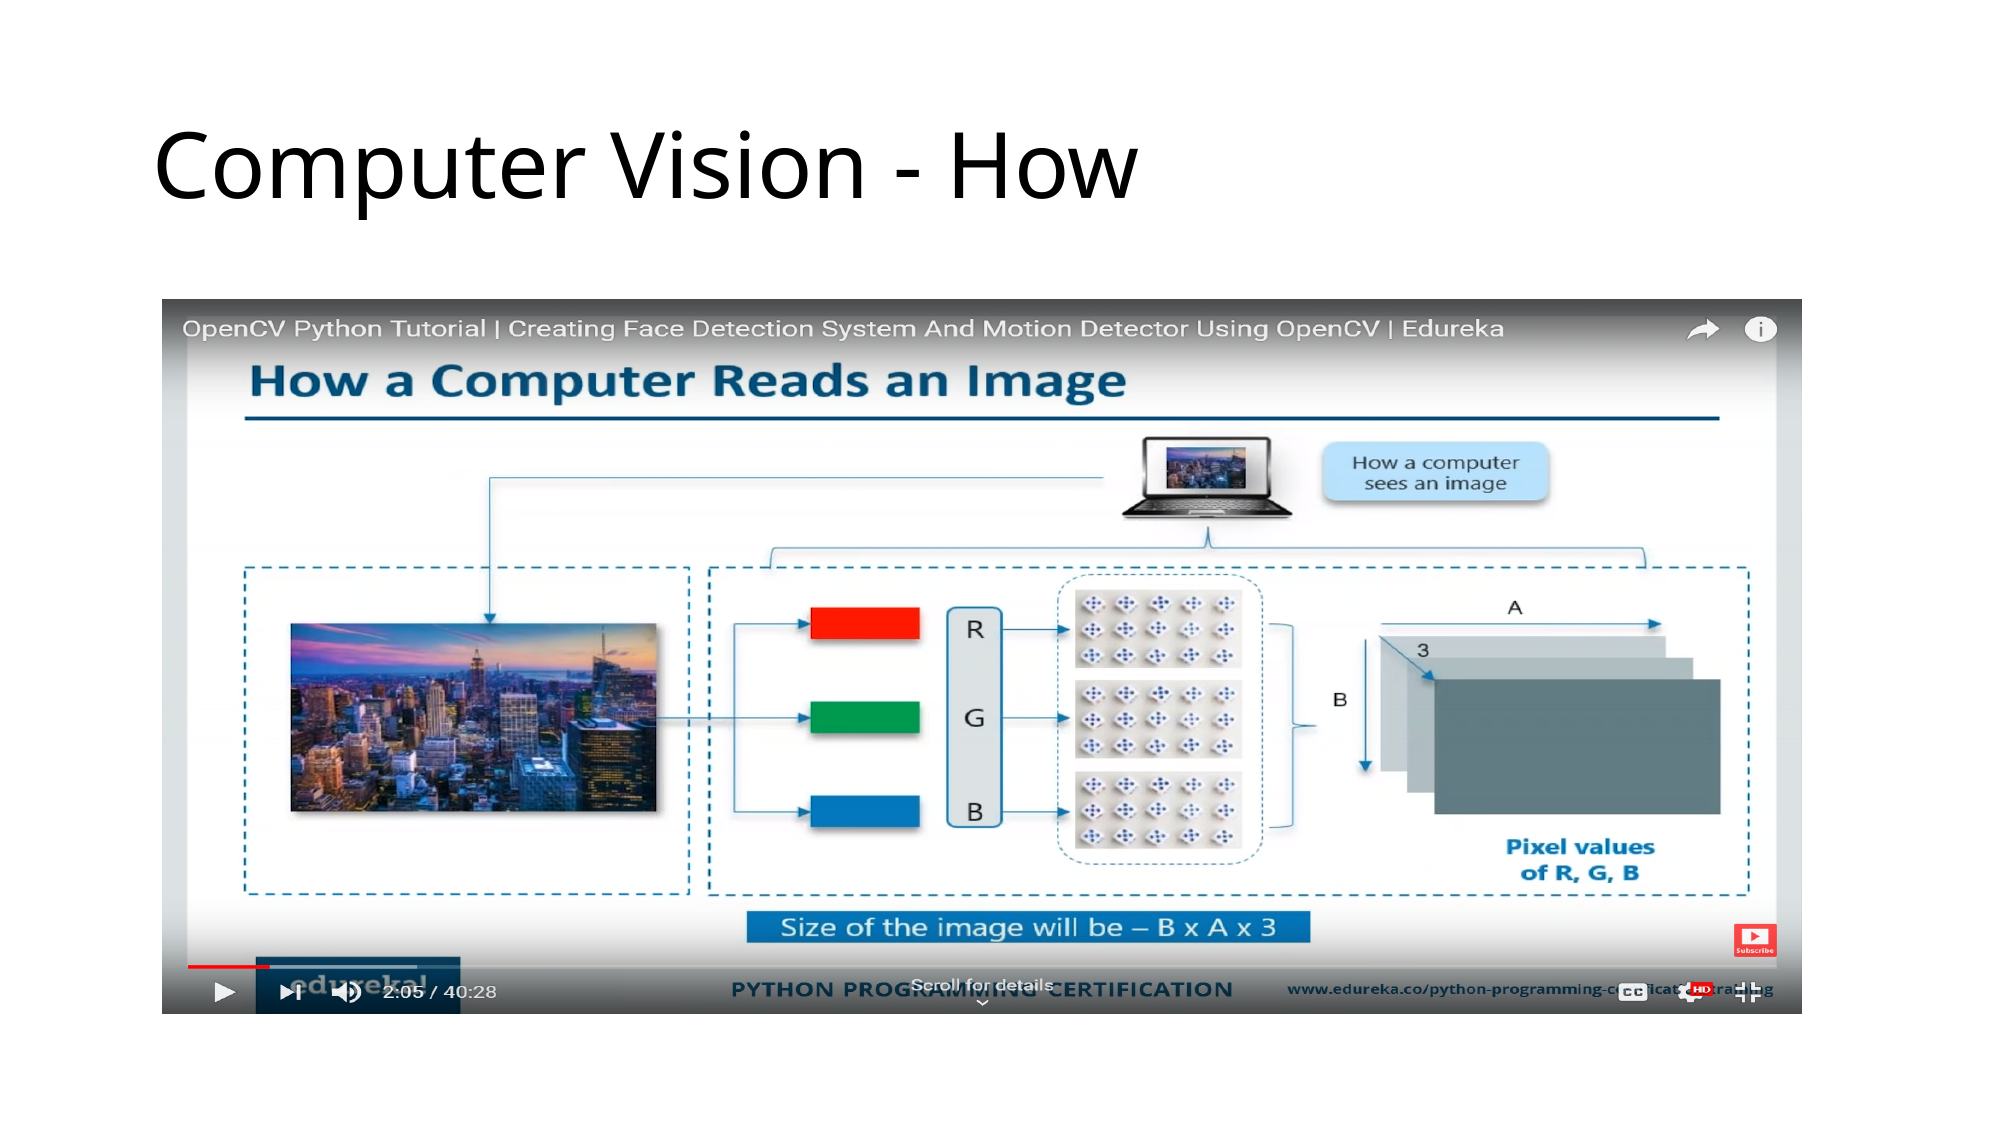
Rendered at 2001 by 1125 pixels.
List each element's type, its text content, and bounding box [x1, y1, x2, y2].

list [162, 299, 1802, 1014]
title Computer Vision - How [137, 59, 1863, 278]
